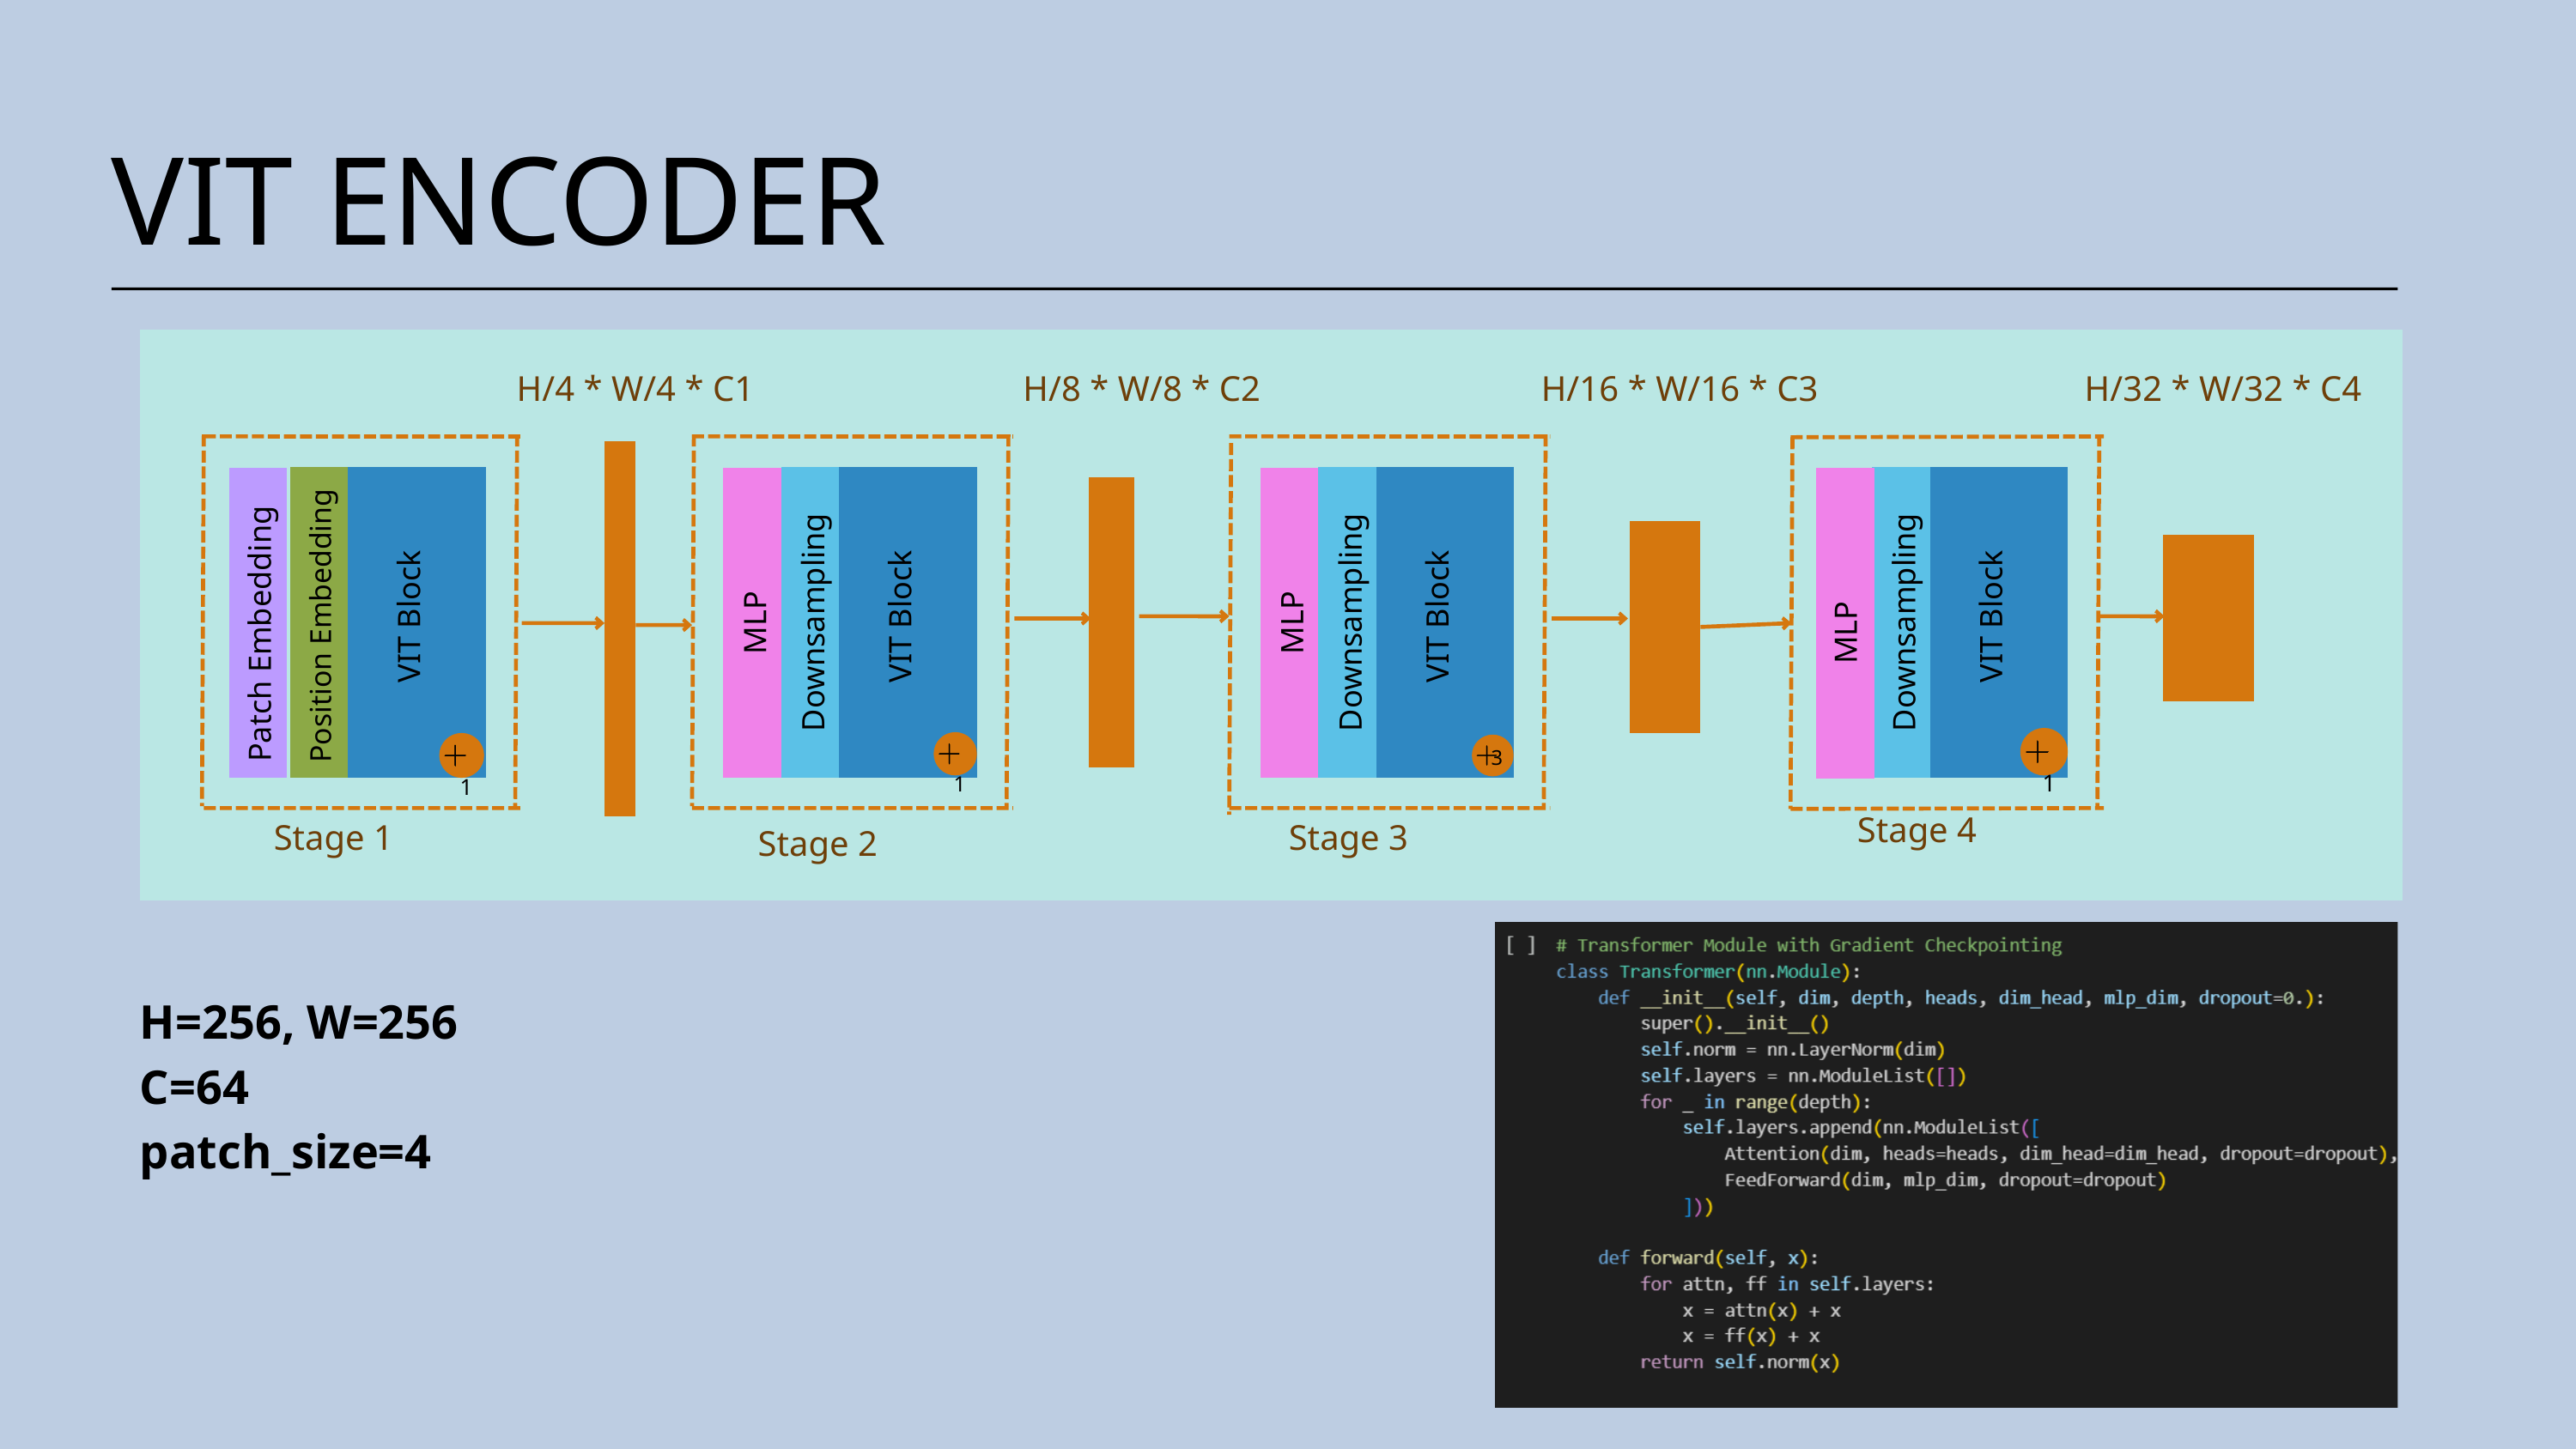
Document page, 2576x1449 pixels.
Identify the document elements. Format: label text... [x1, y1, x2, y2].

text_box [1929, 466, 2069, 779]
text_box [839, 466, 978, 779]
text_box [139, 329, 2403, 900]
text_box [1320, 466, 1375, 779]
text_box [228, 467, 288, 779]
text_box H=256, W=256 C=64 patch_size=4 [139, 983, 696, 1309]
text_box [1089, 476, 1135, 768]
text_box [722, 467, 781, 779]
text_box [1260, 467, 1319, 779]
text_box [1495, 922, 2398, 1408]
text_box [1816, 467, 1875, 779]
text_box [933, 731, 977, 776]
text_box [2162, 535, 2254, 701]
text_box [347, 466, 486, 779]
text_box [2020, 727, 2069, 776]
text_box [1376, 466, 1515, 779]
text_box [439, 732, 485, 779]
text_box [1471, 734, 1514, 777]
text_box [604, 440, 636, 817]
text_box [1873, 466, 1929, 779]
text_box VIT ENCODER [111, 135, 2398, 270]
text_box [289, 466, 346, 779]
text_box [1495, 1213, 1676, 1277]
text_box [1629, 520, 1701, 734]
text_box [781, 466, 838, 779]
